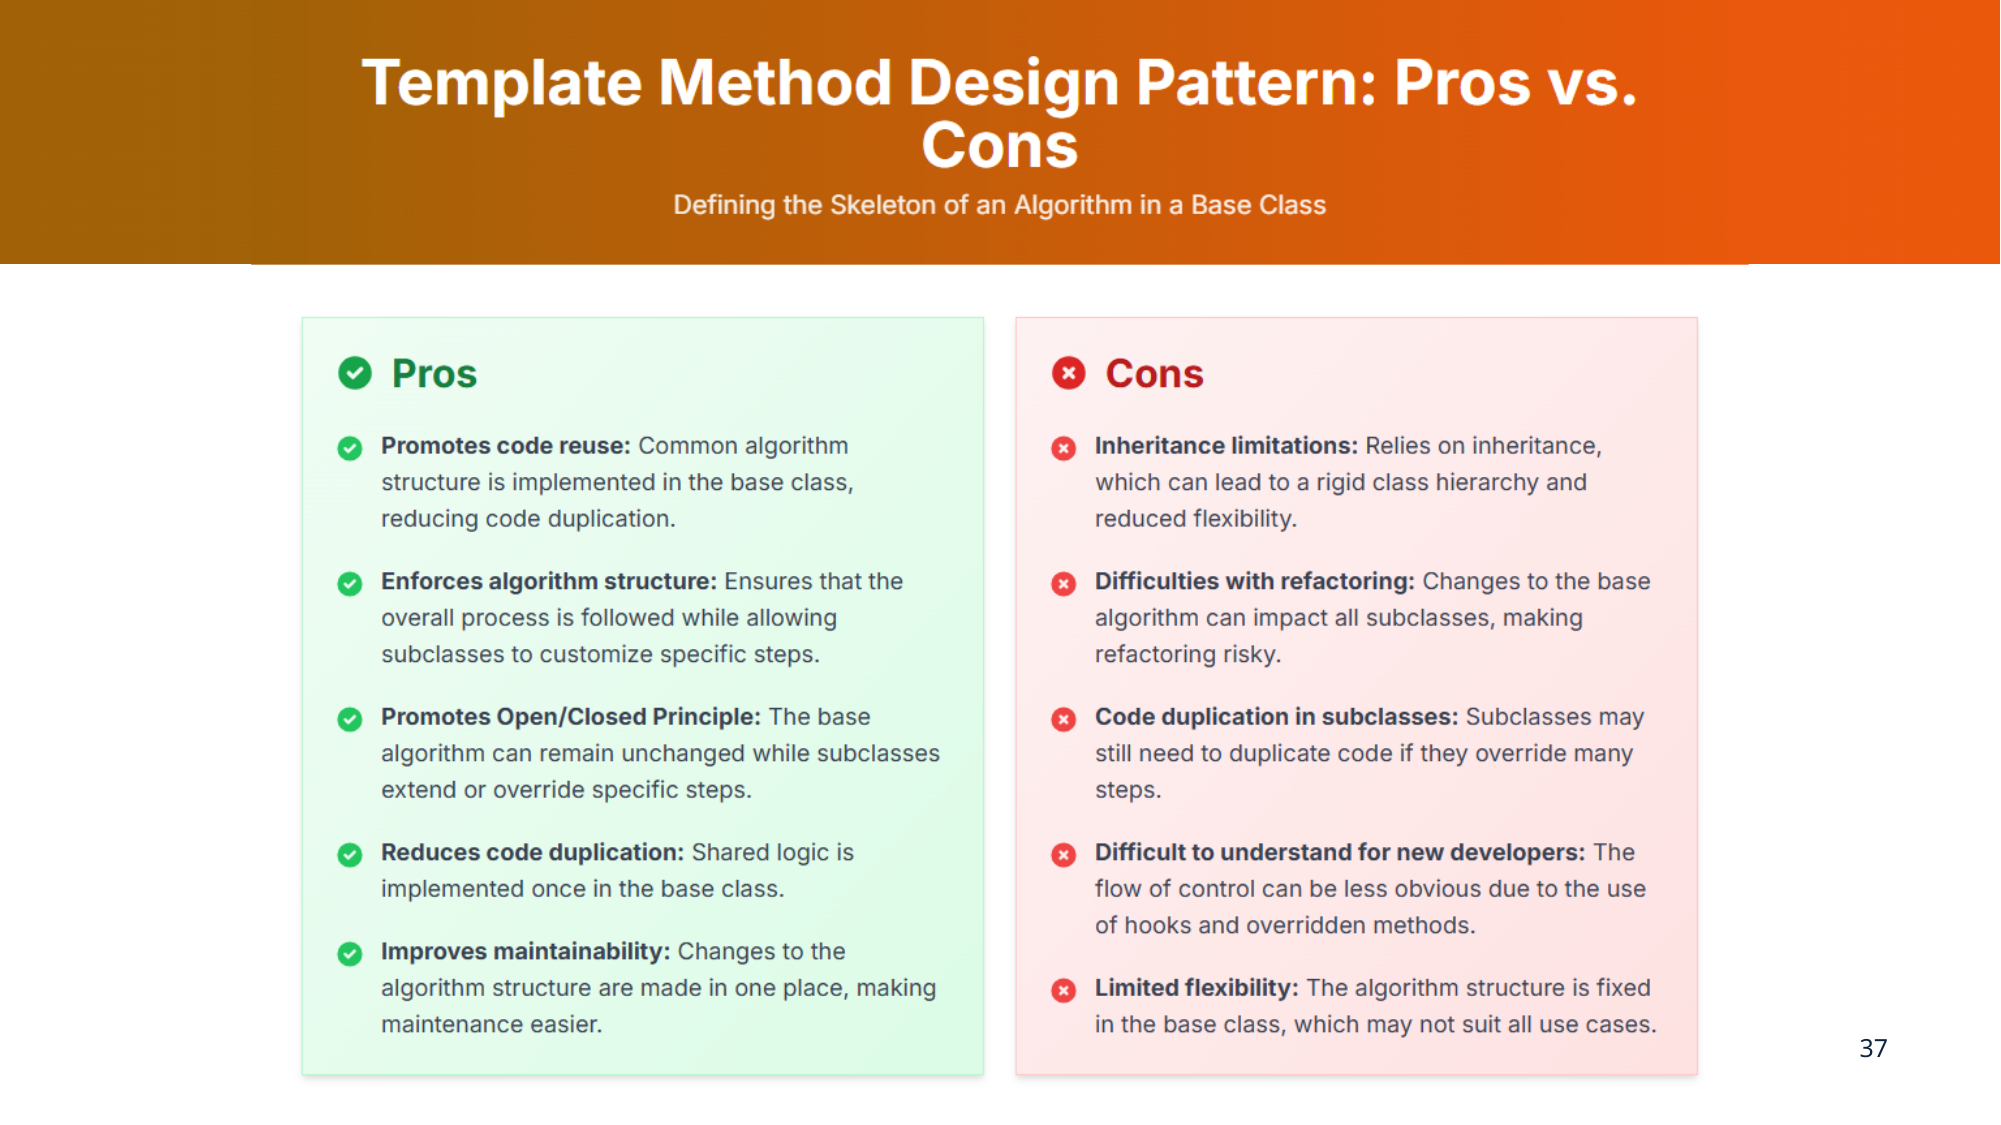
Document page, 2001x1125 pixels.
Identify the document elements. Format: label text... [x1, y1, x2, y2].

picture [0, 0, 2000, 1125]
slide_number 37 [1836, 1020, 1912, 1080]
